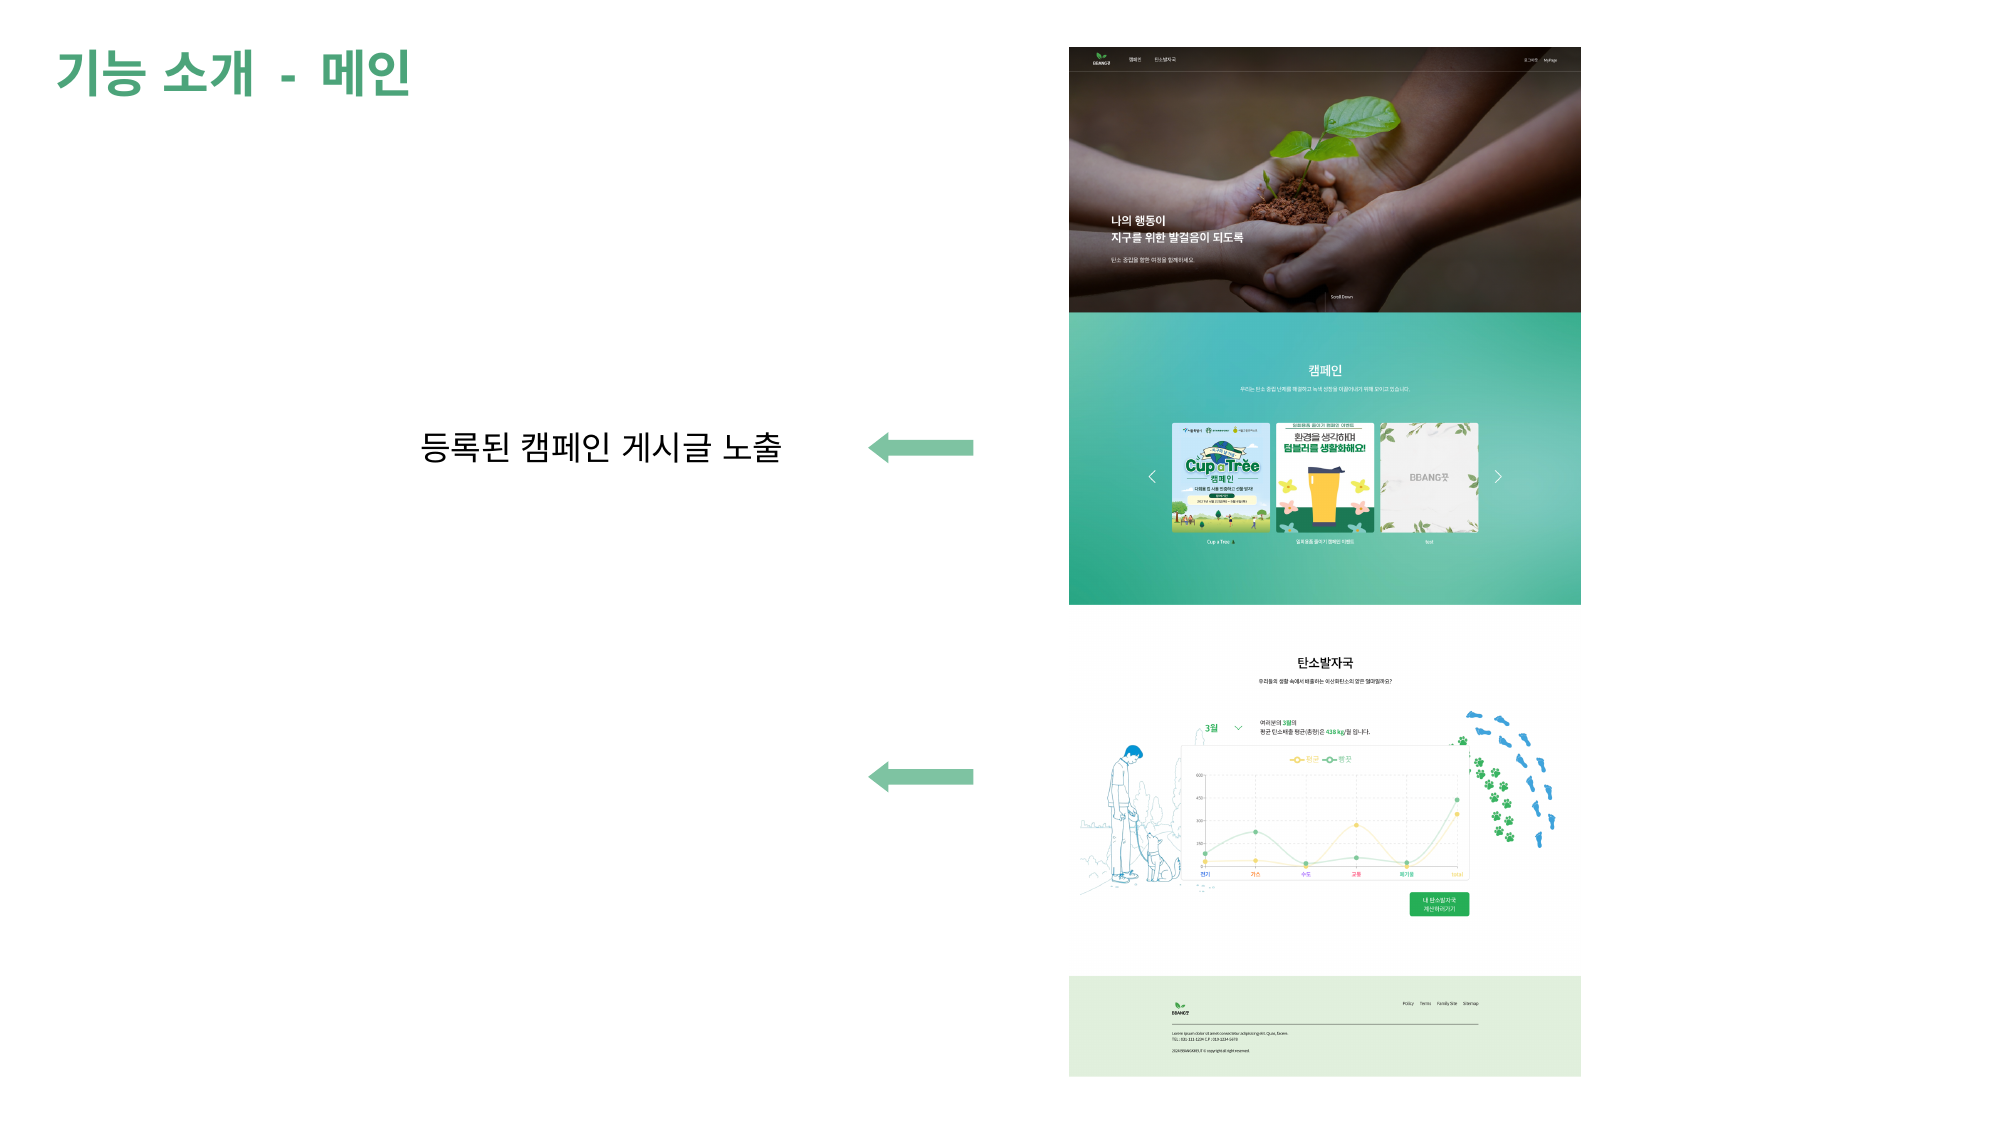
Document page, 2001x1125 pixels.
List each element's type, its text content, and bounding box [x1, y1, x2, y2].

title 기능 소개 - 메인 [40, 41, 844, 112]
text_box [866, 429, 975, 466]
text_box 등록된 캠페인 게시글 노출 [405, 419, 799, 475]
picture [1068, 47, 1581, 1078]
text_box [866, 759, 975, 795]
